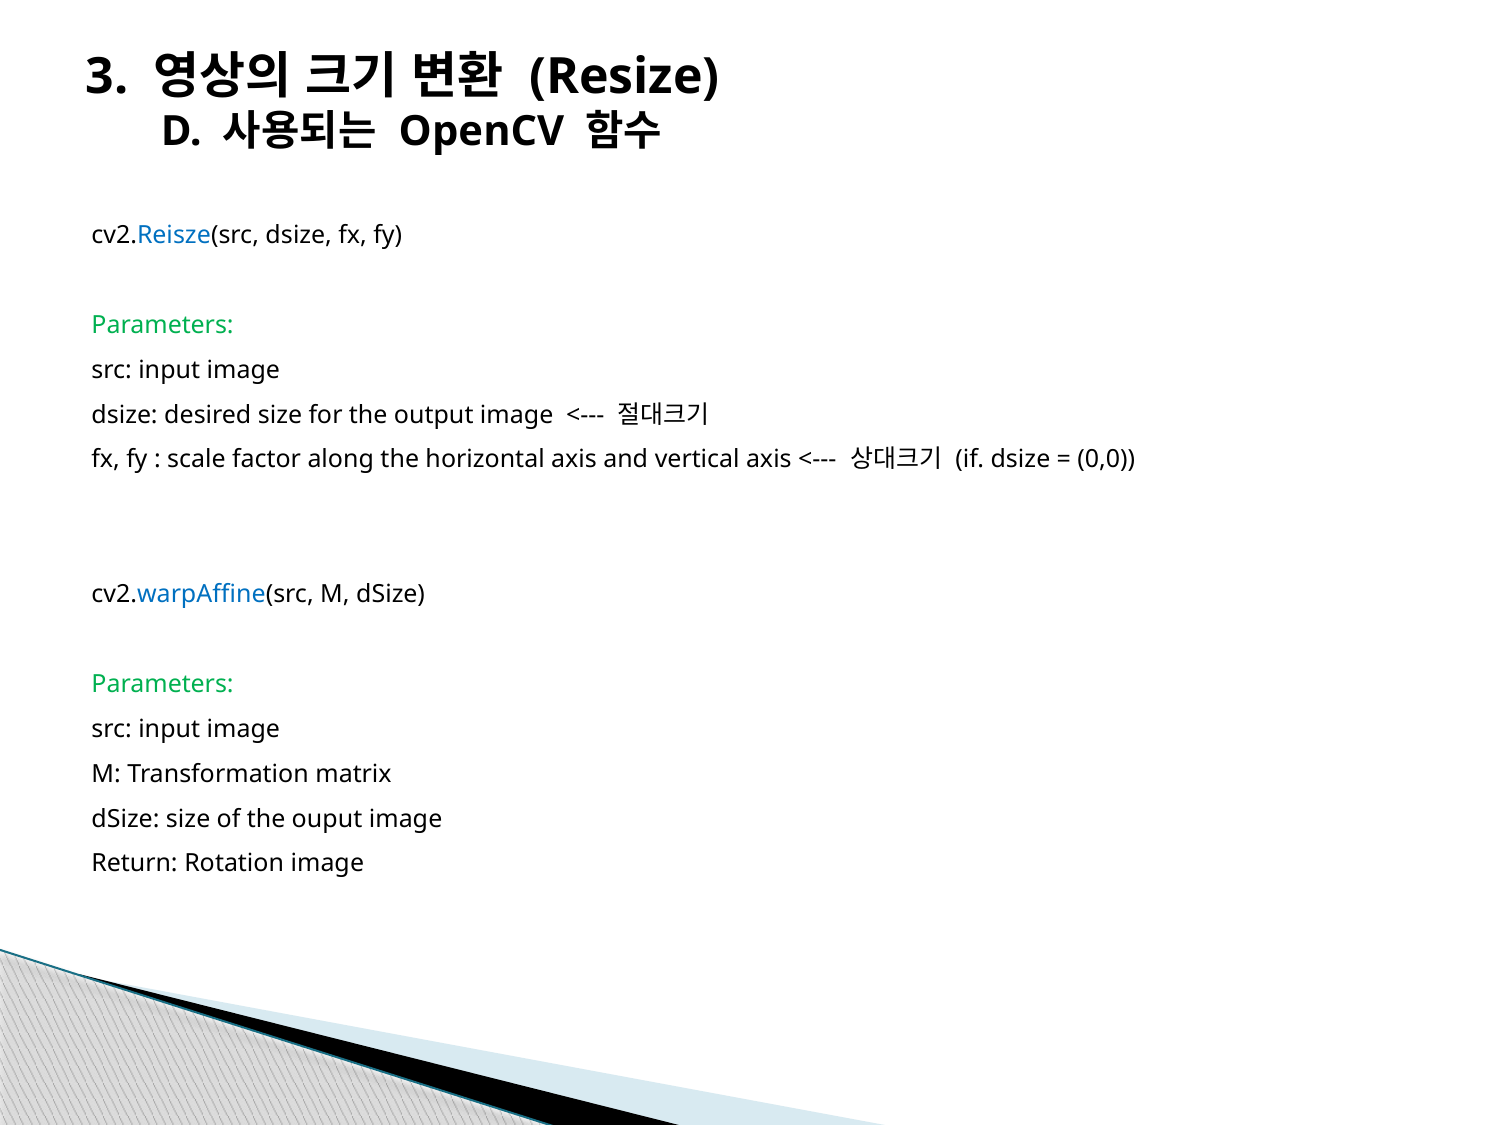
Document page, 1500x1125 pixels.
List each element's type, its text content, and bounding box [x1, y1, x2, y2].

text_box cv2.Reisze(src, dsize, fx, fy) Parameters: src: input image dsize: desired size for the output image <--- 절대크기 fx, fy : scale factor along the horizontal axis and vertical axis <--- 상대크기 (if. dsize = (0,0)) cv2.warpAffine(src, M, dSize) Parameters: src: input image M: Transformation matrix dSize: size of the ouput image Return: Rotation image [76, 196, 1282, 885]
text_box 3. 영상의 크기 변환 (Resize) D. 사용되는 OpenCV 함수 [71, 36, 736, 162]
